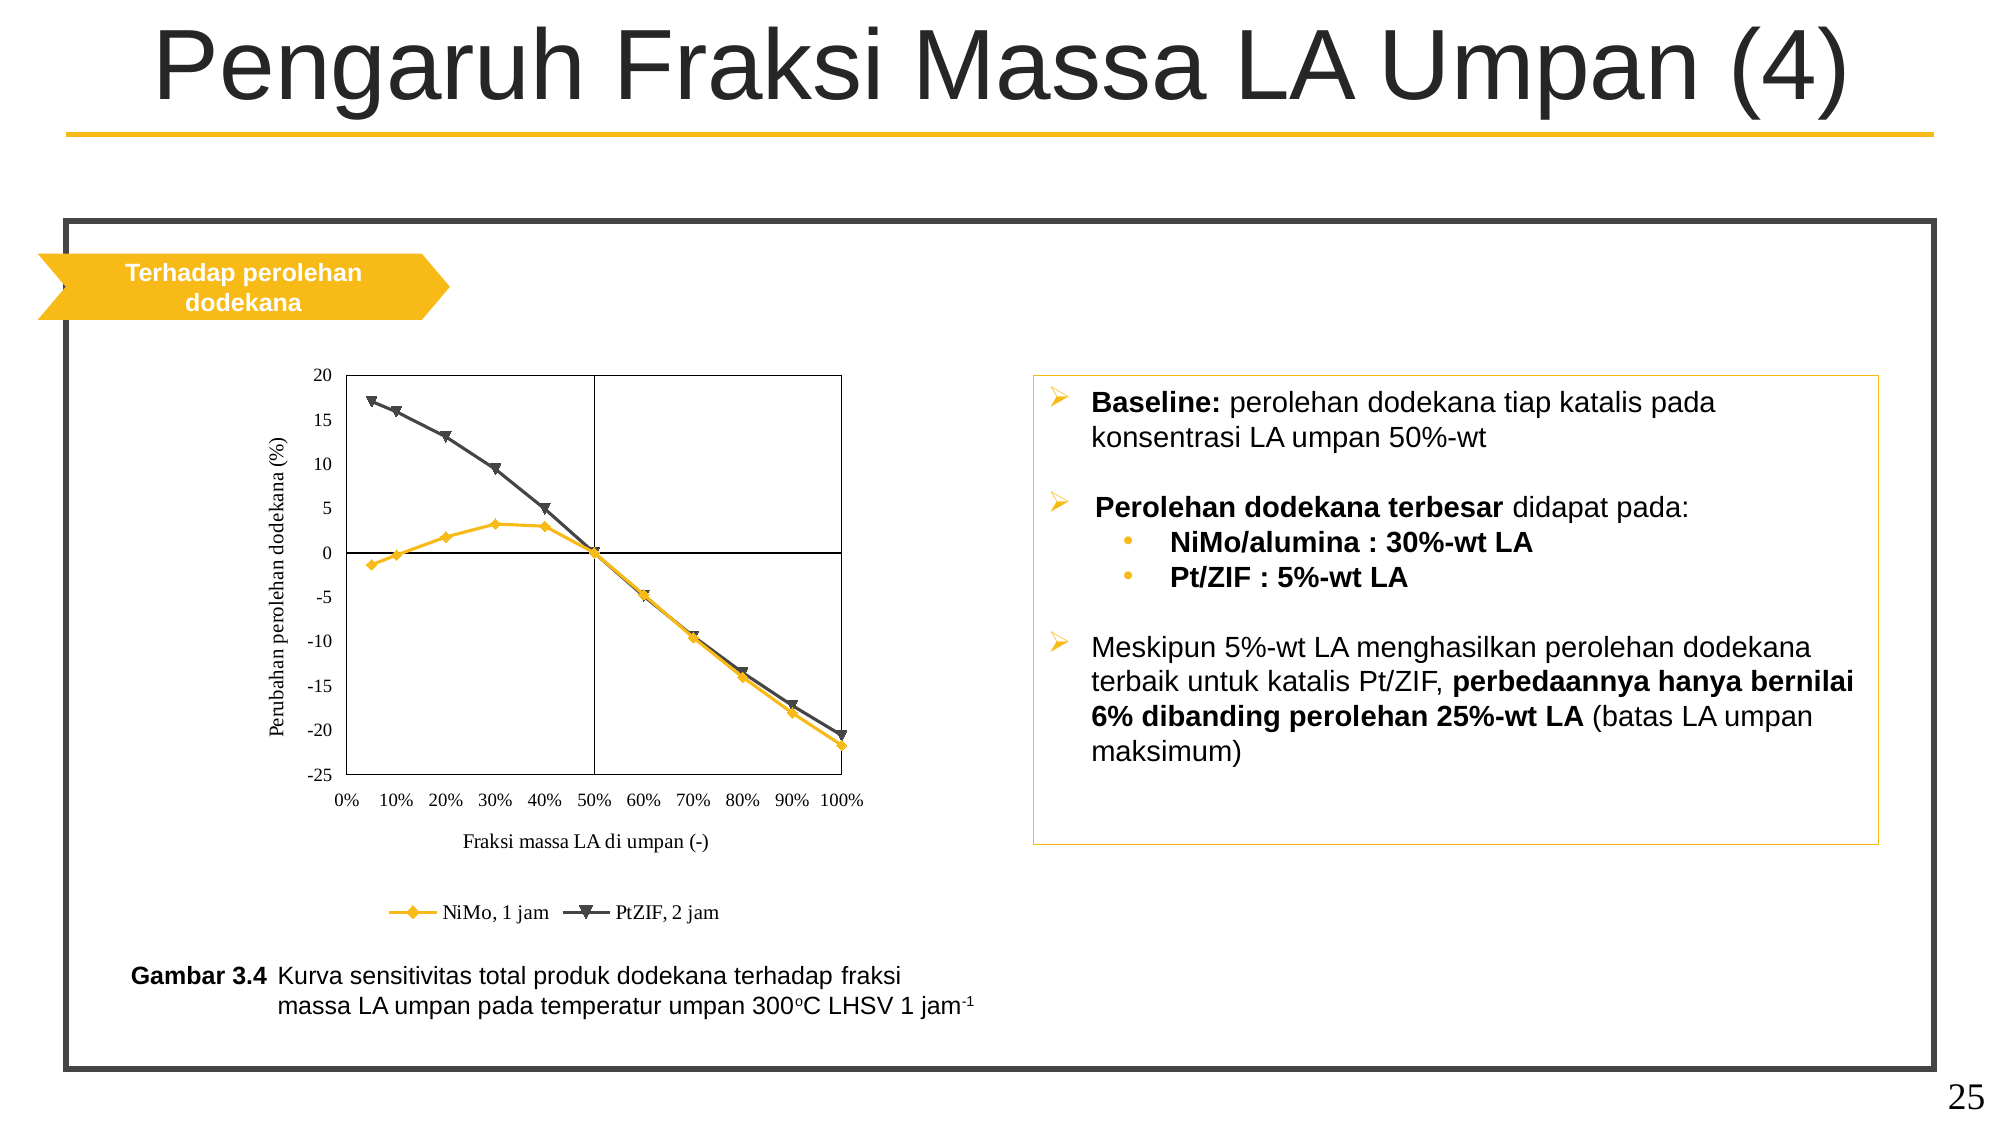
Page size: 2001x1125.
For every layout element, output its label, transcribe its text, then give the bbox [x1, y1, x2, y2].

chart [231, 352, 877, 930]
text_box Baseline: perolehan dodekana tiap katalis pada konsentrasi LA umpan 50%-wt Perolehan dodekana terbesar didapat pada: NiMo/alumina : 30%-wt LA Pt/ZIF : 5%-wt LA Meskipun 5%-wt LA menghasilkan perolehan dodekana terbaik untuk katalis Pt/ZIF, perbedaannya hanya bernilai 6% dibanding perolehan 25%-wt LA (batas LA umpan maksimum) [1033, 375, 1879, 845]
text_box [65, 220, 1935, 1070]
text_box Terhadap perolehan dodekana [35, 252, 452, 321]
list Pengaruh Fraksi Massa LA Umpan (4) [53, 8, 1952, 127]
text_box Gambar 3.4 Kurva sensitivitas total produk dodekana terhadap fraksi massa LA umpan pada temperatur umpan 300oC LHSV 1 jam-1 [116, 951, 996, 1027]
